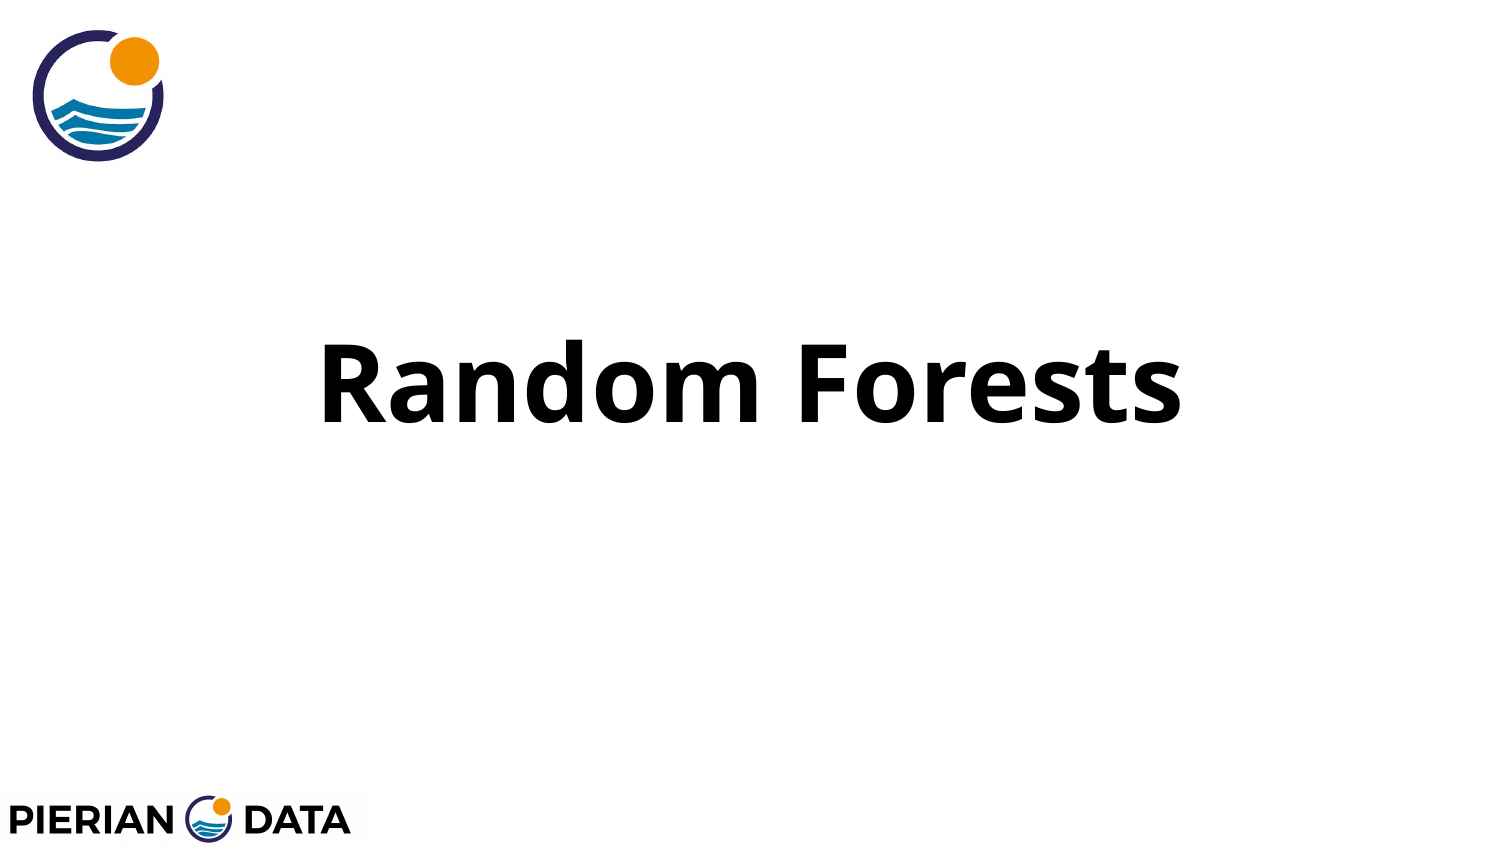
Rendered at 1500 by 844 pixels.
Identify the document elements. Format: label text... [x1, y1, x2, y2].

picture [0, 787, 368, 844]
title Random Forests [51, 122, 1449, 459]
picture [24, 24, 172, 167]
